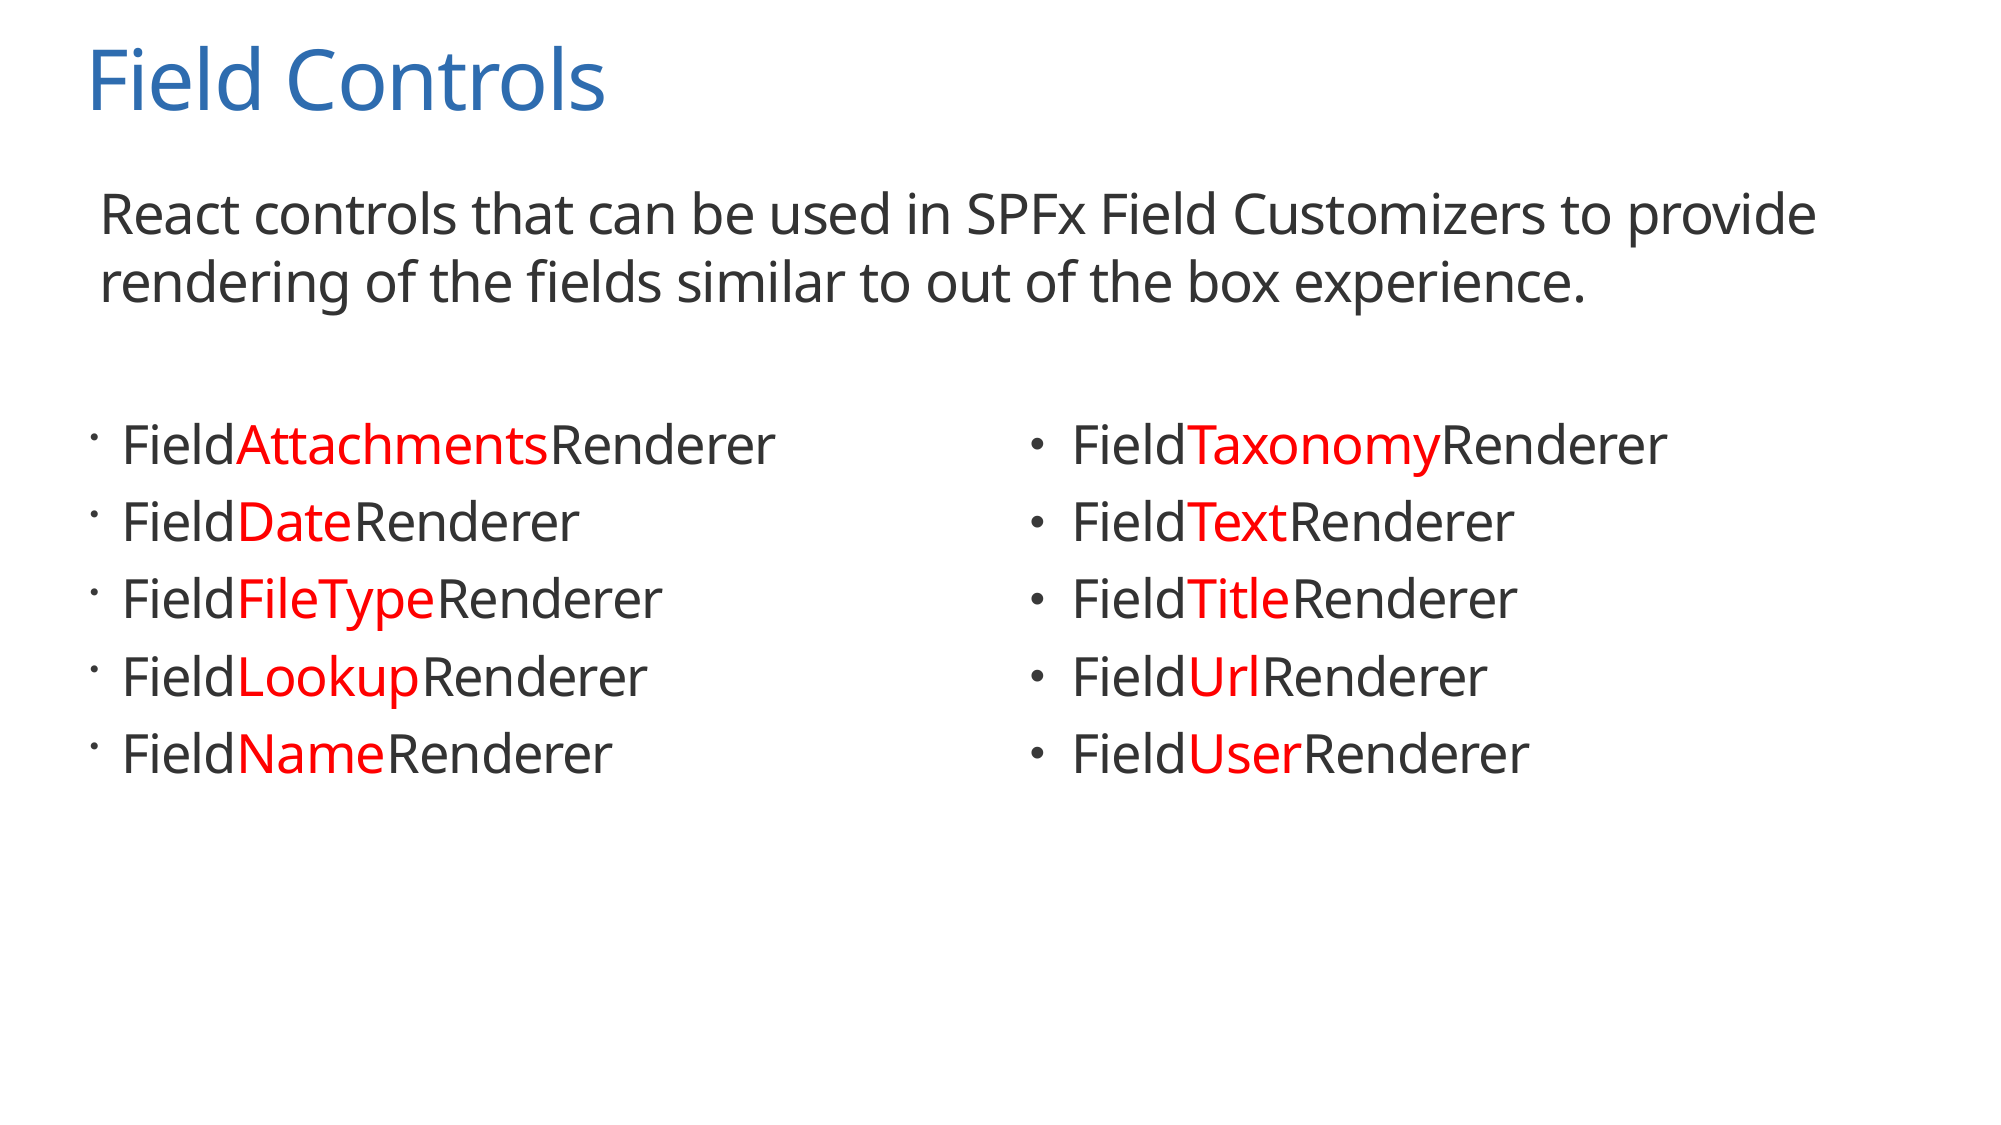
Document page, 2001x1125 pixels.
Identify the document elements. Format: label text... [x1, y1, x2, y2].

list FieldAttachmentsRenderer FieldDateRenderer FieldFileTypeRenderer FieldLookupRenderer FieldNameRenderer [85, 334, 971, 784]
title Field Controls [85, 37, 1915, 161]
text_box React controls that can be used in SPFx Field Customizers to provide rendering of the fields similar to out of the box experience. [84, 171, 1916, 322]
list FieldTaxonomyRenderer FieldTextRenderer FieldTitleRenderer FieldUrlRenderer FieldUserRenderer [1030, 334, 1916, 862]
